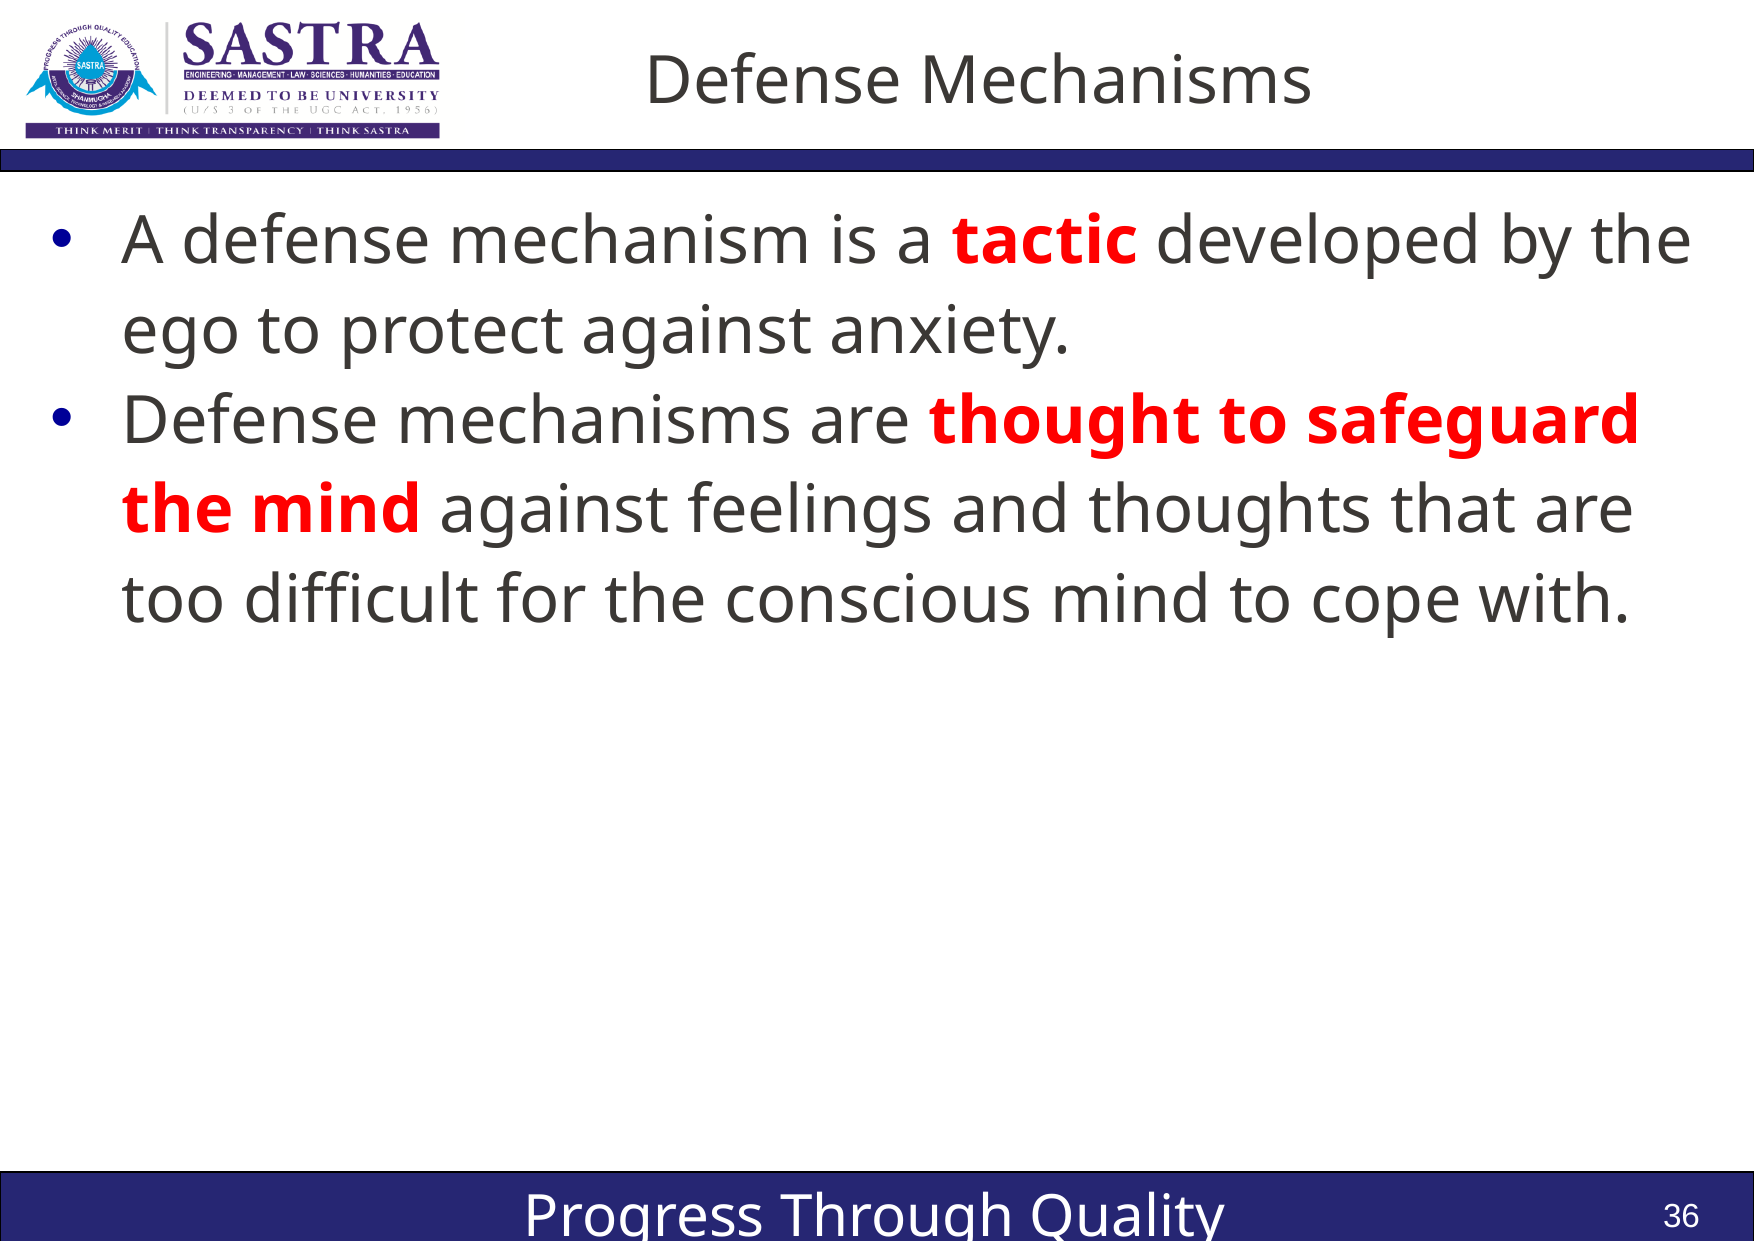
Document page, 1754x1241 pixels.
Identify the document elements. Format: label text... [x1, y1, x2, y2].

list A defense mechanism is a tactic developed by the ego to protect against anxiety. Defense mechanisms are thought to safeguard the mind against feelings and thoughts that are too difficult for the conscious mind to cope with. [29, 179, 1725, 1137]
slide_number 36 [1308, 1185, 1718, 1237]
title Defense Mechanisms [456, 28, 1502, 127]
picture [0, 13, 465, 146]
